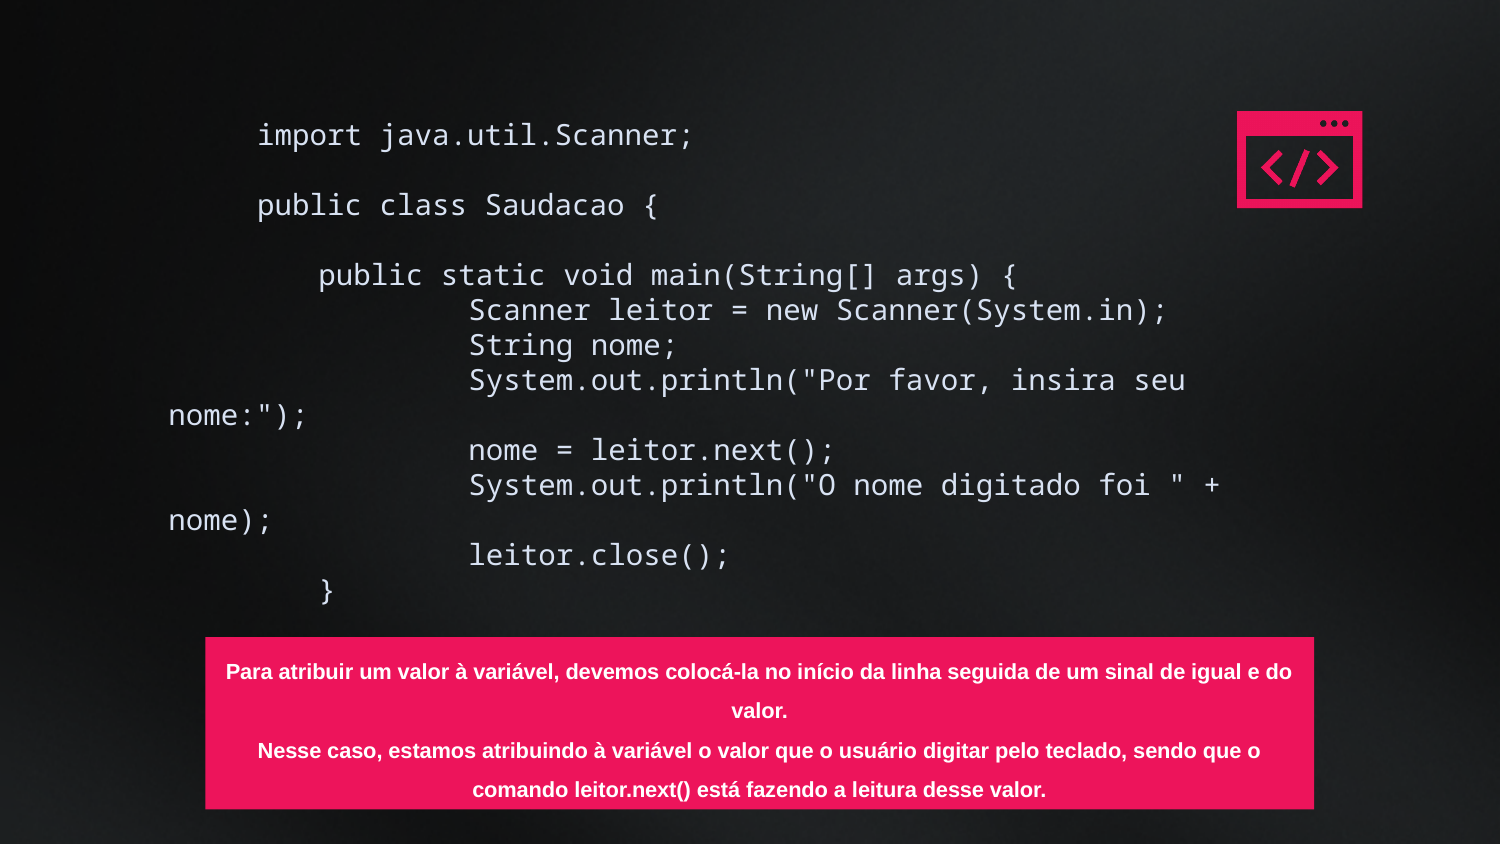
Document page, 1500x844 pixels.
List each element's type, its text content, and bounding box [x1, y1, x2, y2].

picture [0, 0, 1500, 844]
text_box import java.util.Scanner; public class Saudacao { public static void main(String[] args) { Scanner leitor = new Scanner(System.in); String nome; System.out.println("Por favor, insira seu nome:"); nome = leitor.next(); System.out.println("O nome digitado foi " + nome); leitor.close(); } } [153, 109, 1347, 684]
text_box Para atribuir um valor à variável, devemos colocá-la no início da linha seguida de um sinal de igual e do valor. Nesse caso, estamos atribuindo à variável o valor que o usuário digitar pelo teclado, sendo que o comando leitor.next() está fazendo a leitura desse valor. [205, 637, 1315, 810]
